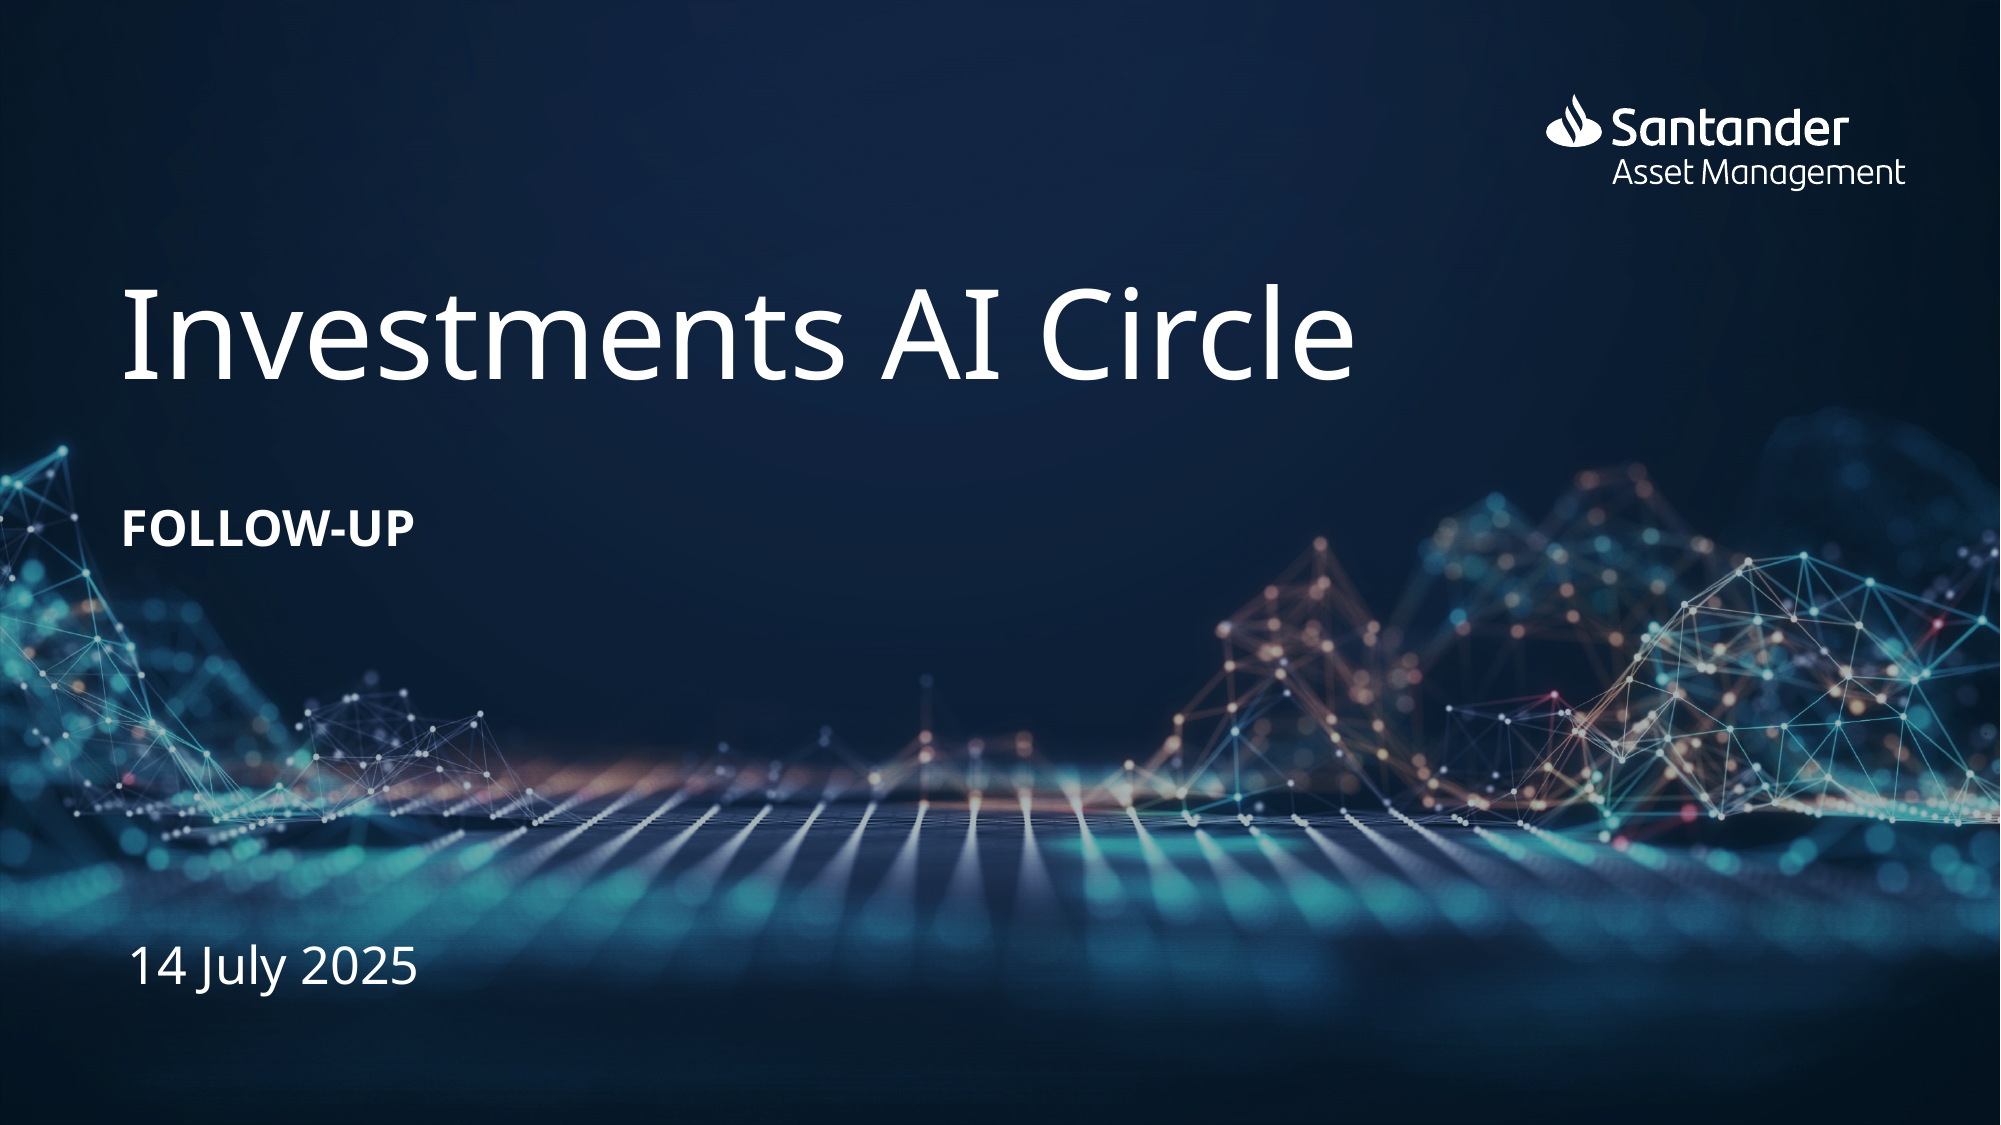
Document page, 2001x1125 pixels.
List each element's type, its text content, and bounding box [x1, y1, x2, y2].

list Investments AI Circle FOLLOW-UP [120, 251, 1546, 918]
picture [0, 0, 2000, 1125]
text_box 14 July 2025 [125, 925, 660, 996]
